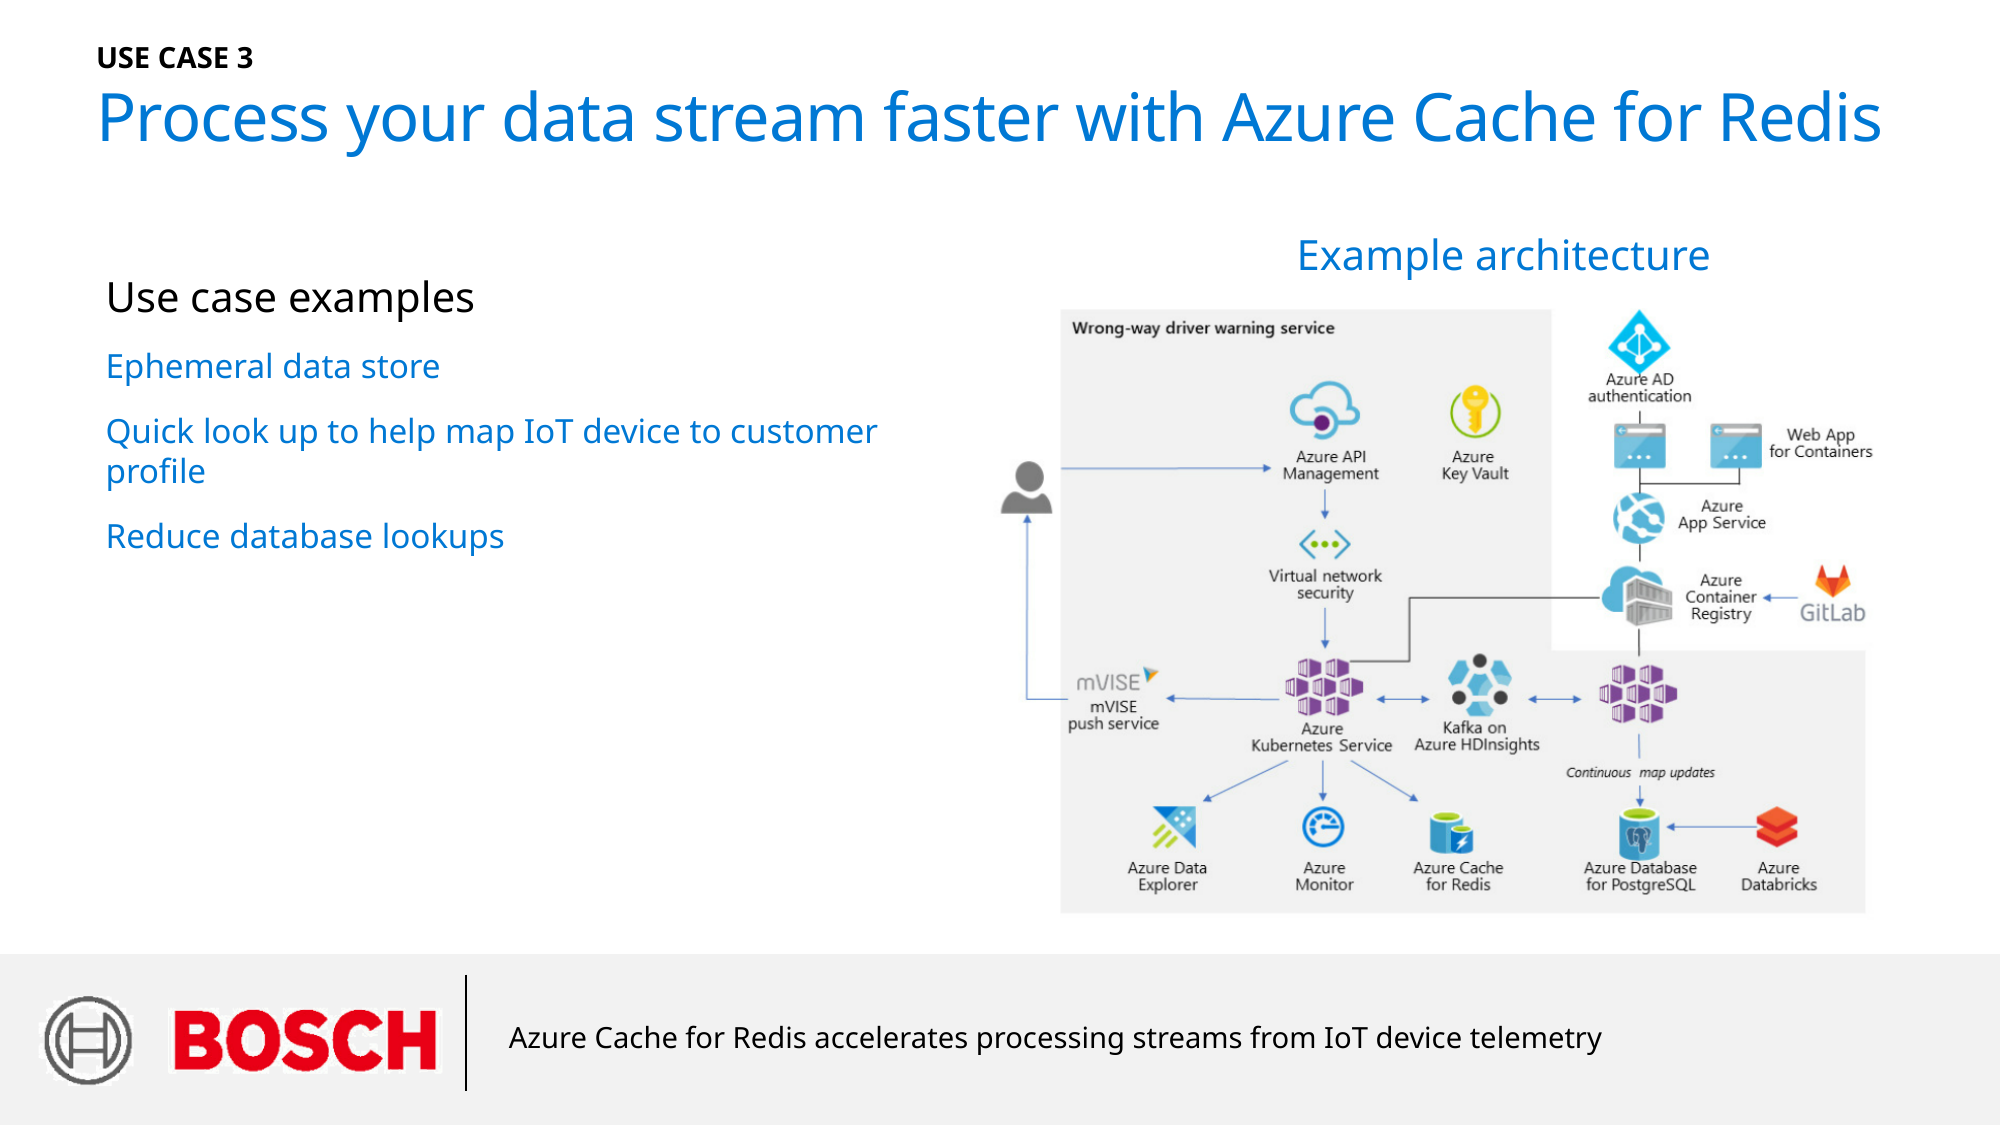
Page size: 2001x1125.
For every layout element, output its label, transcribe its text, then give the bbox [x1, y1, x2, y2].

text_box USE CASE 3 [96, 39, 466, 75]
text_box Use case examples Ephemeral data store Quick look up to help map IoT device to customer profile Reduce database lookups [105, 270, 883, 556]
picture [23, 996, 455, 1086]
title Process your data stream faster with Azure Cache for Redis [96, 75, 1904, 263]
text_box Azure Cache for Redis accelerates processing streams from IoT device telemetry [493, 993, 1816, 1080]
picture [980, 285, 1921, 940]
text_box [0, 953, 2000, 1125]
text_box Example architecture [1212, 228, 1796, 279]
